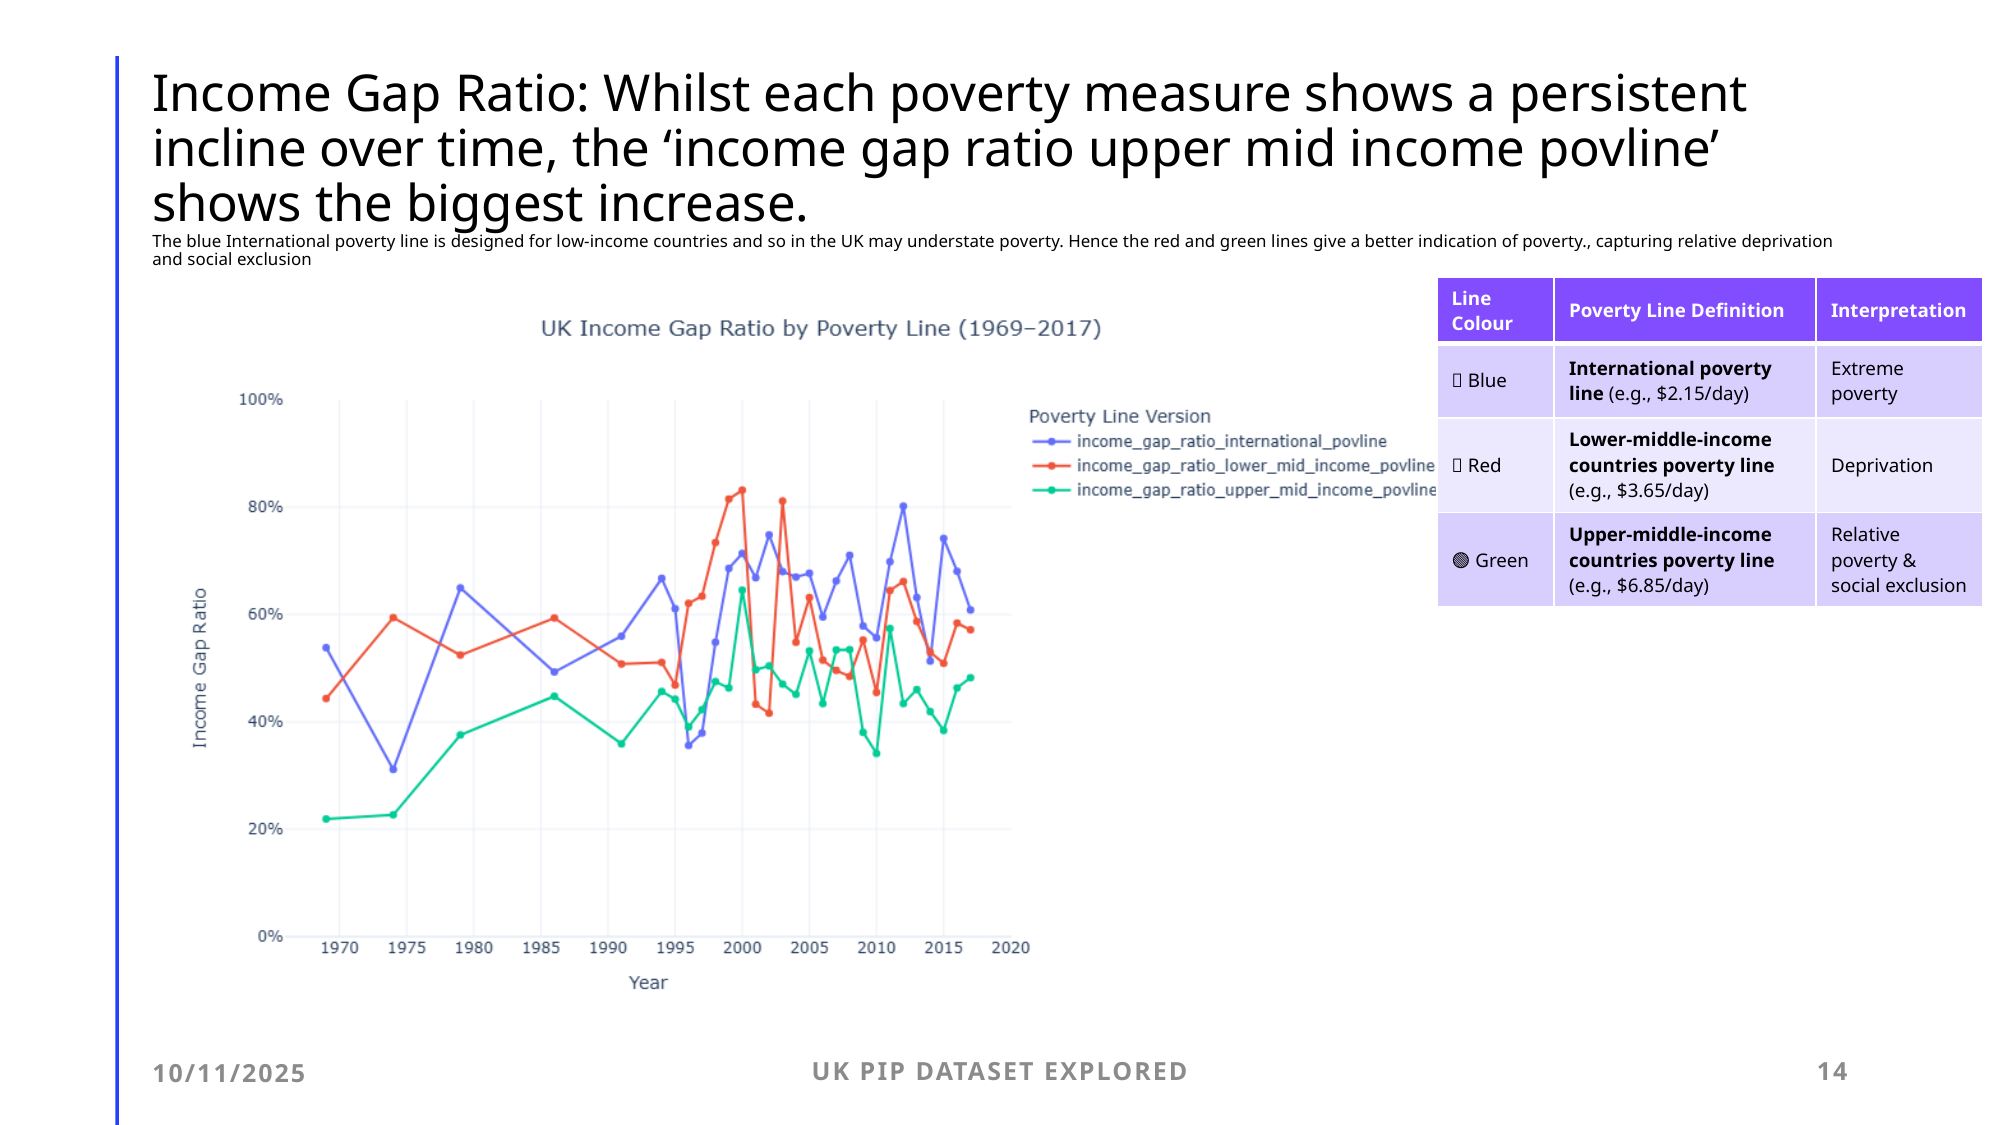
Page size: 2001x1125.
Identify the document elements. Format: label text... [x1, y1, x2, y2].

table_cell 🔵 Blue [1460, 346, 1553, 417]
table_cell International poverty line (e.g., $2.15/day) [1555, 346, 1815, 417]
footer UK PIP Dataset Explored [662, 1042, 1338, 1103]
table_cell Lower-middle-income countries poverty line (e.g., $3.65/day) [1555, 419, 1815, 512]
table_cell Deprivation [1817, 419, 1982, 512]
table_cell Relative poverty & social exclusion [1817, 513, 1982, 606]
table_header Interpretation [1817, 278, 1982, 341]
picture [183, 272, 1460, 1039]
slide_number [137, 1042, 588, 1103]
table_cell 🔴 Red [1460, 419, 1553, 512]
table_cell Upper-middle-income countries poverty line (e.g., $6.85/day) [1555, 513, 1815, 606]
slide_number 14 [1412, 1042, 1863, 1103]
table_cell Extreme poverty [1817, 346, 1982, 417]
table_header Line Colour [1460, 278, 1553, 341]
table_cell 🟢 Green [1460, 513, 1553, 606]
title Income Gap Ratio: Whilst each poverty measure shows a persistent incline over time, the ‘income gap ratio upper mid income povline’ shows the biggest increase. The blue International poverty line is designed for low-income countries and so in the UK may understate poverty. Hence the red and green lines give a better indication of poverty., capturing relative deprivation and social exclusion [137, 59, 1863, 278]
table_header Poverty Line Definition [1555, 278, 1815, 341]
